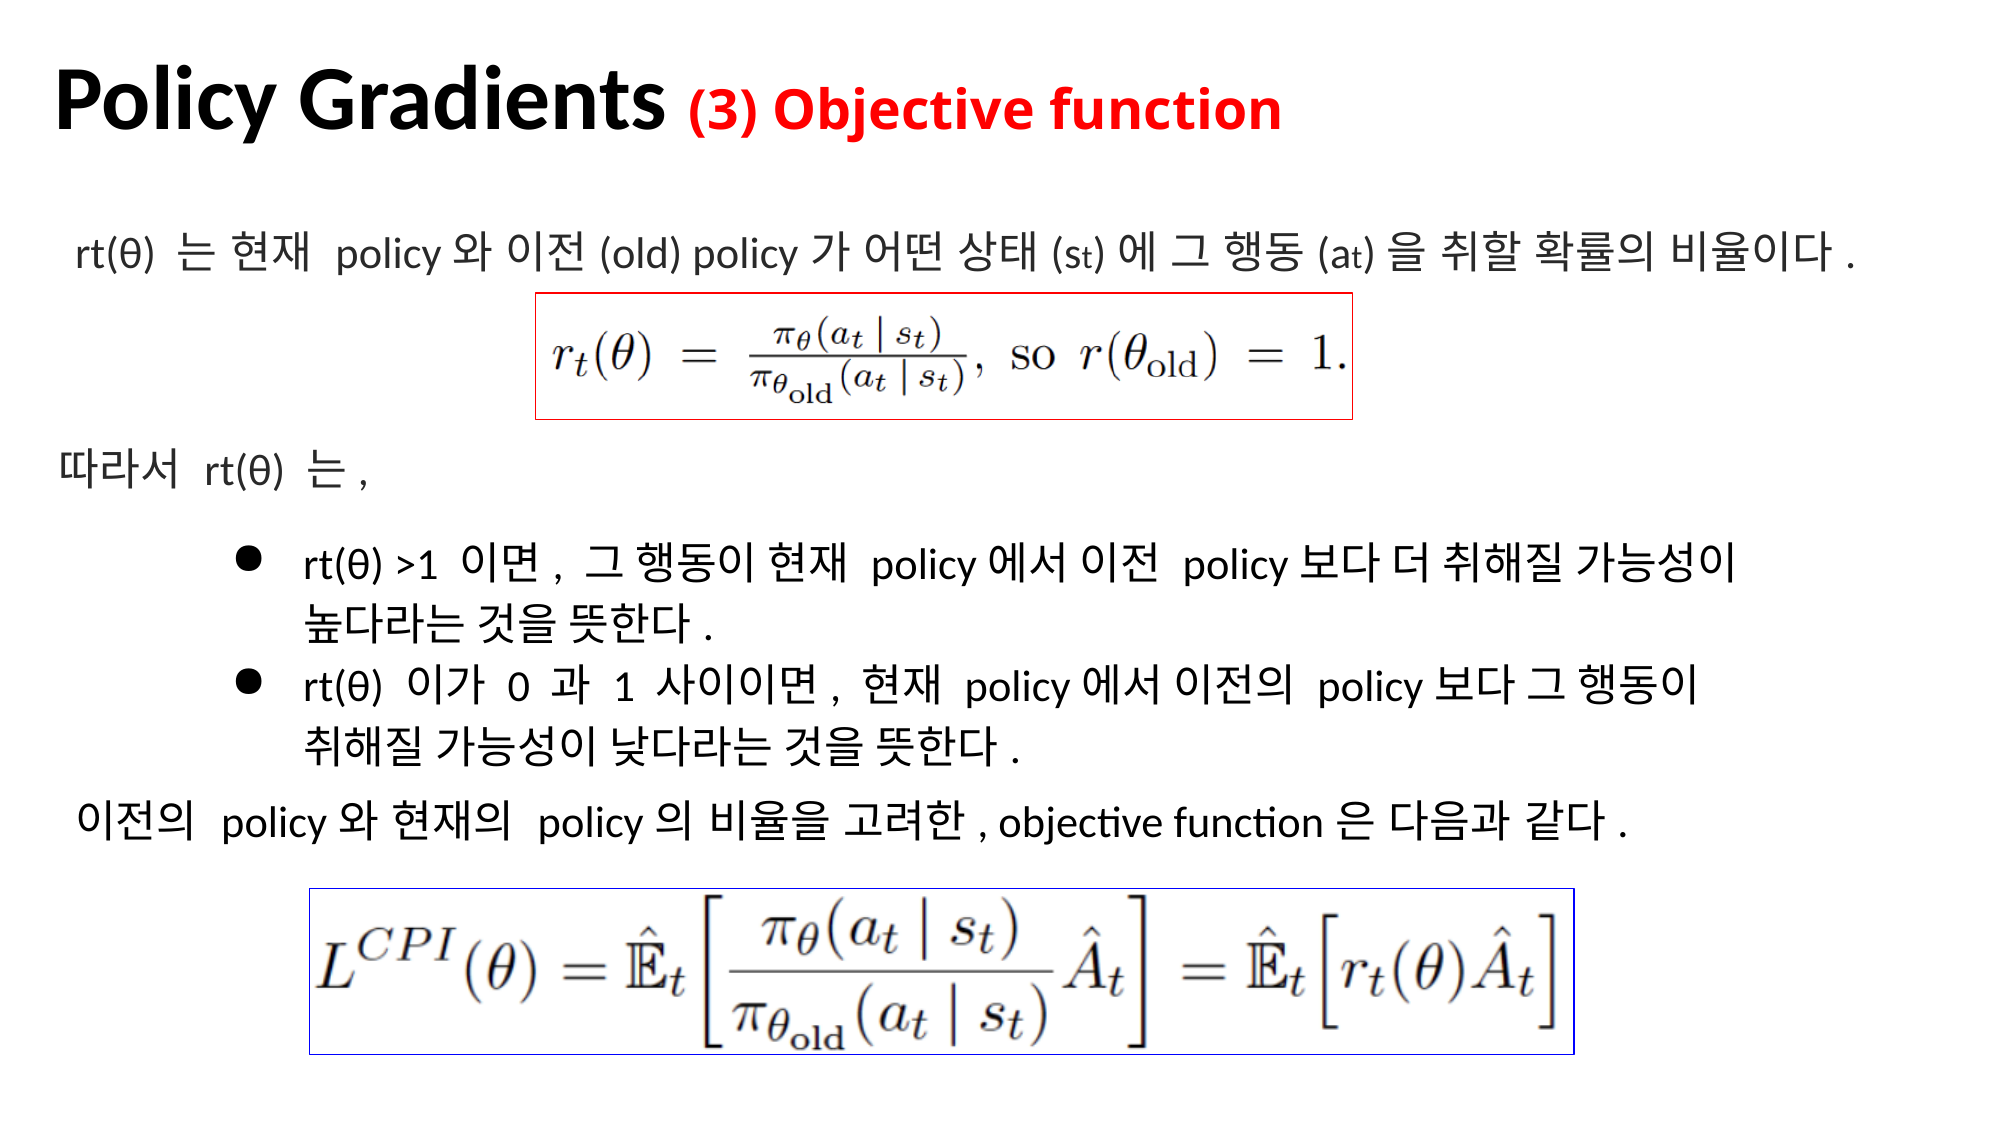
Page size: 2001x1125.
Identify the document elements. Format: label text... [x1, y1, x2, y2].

list 따라서 rt(θ) 는, [38, 426, 1902, 565]
list 이전의 policy와 현재의 policy의 비율을 고려한, objective function은 다음과 같다. [54, 779, 1919, 872]
list rt(θ) 는 현재 policy와 이전(old) policy가 어떤 상태(st)에 그 행동(at)을 취할 확률의 비율이다. [54, 209, 1919, 349]
text_box rt(θ) >1 이면, 그 행동이 현재 policy에서 이전 policy보다 더 취해질 가능성이 높다라는 것을 뜻한다. rt(θ) 이가 0 과 1 사이이면, 현재 policy에서 이전의 policy보다 그 행동이 취해질 가능성이 낮다라는 것을 뜻한다. [183, 506, 1808, 776]
title Policy Gradients (3) Objective function [34, 30, 1899, 156]
picture [310, 888, 1574, 1054]
picture [536, 293, 1352, 419]
